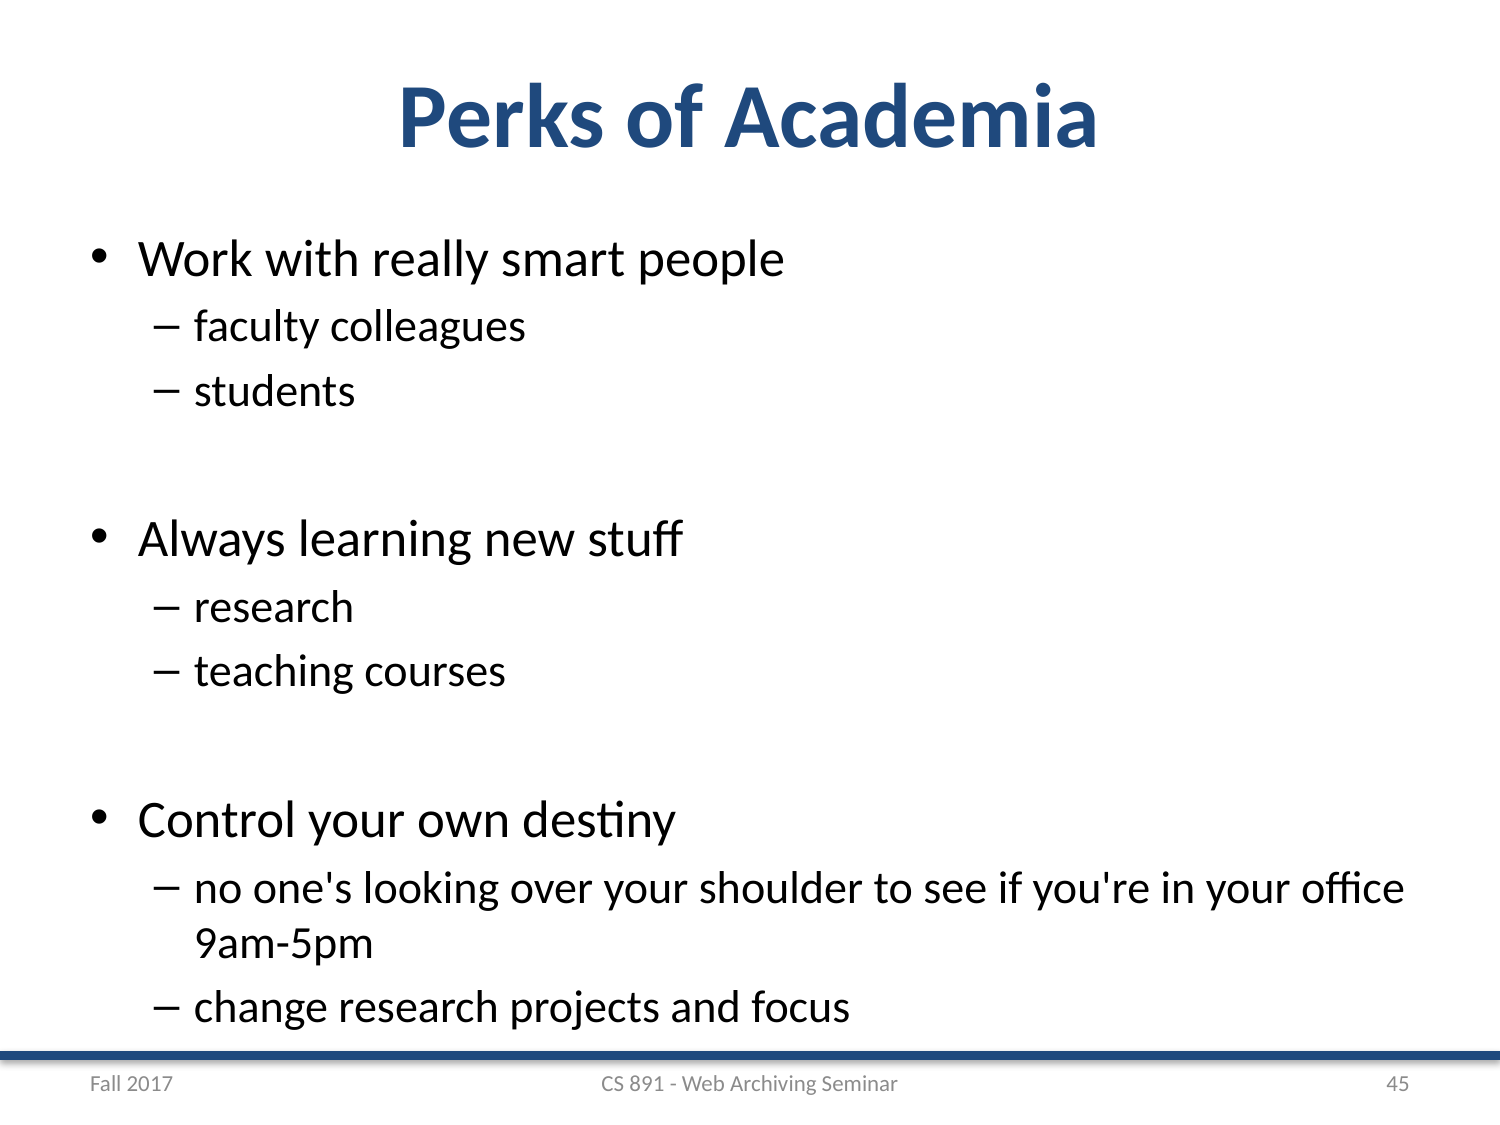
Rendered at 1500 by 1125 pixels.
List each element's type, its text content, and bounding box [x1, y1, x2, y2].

slide_number 45 [1074, 1062, 1425, 1103]
footer CS 891 - Web Archiving Seminar [512, 1062, 988, 1103]
slide_number Fall 2017 [75, 1062, 425, 1103]
list Work with really smart people faculty colleagues students Always learning new stuff research teaching courses Control your own destiny no one's looking over your shoulder to see if you're in your office 9am-5pm change research projects and focus [75, 216, 1425, 1049]
title Perks of Academia [75, 33, 1425, 189]
